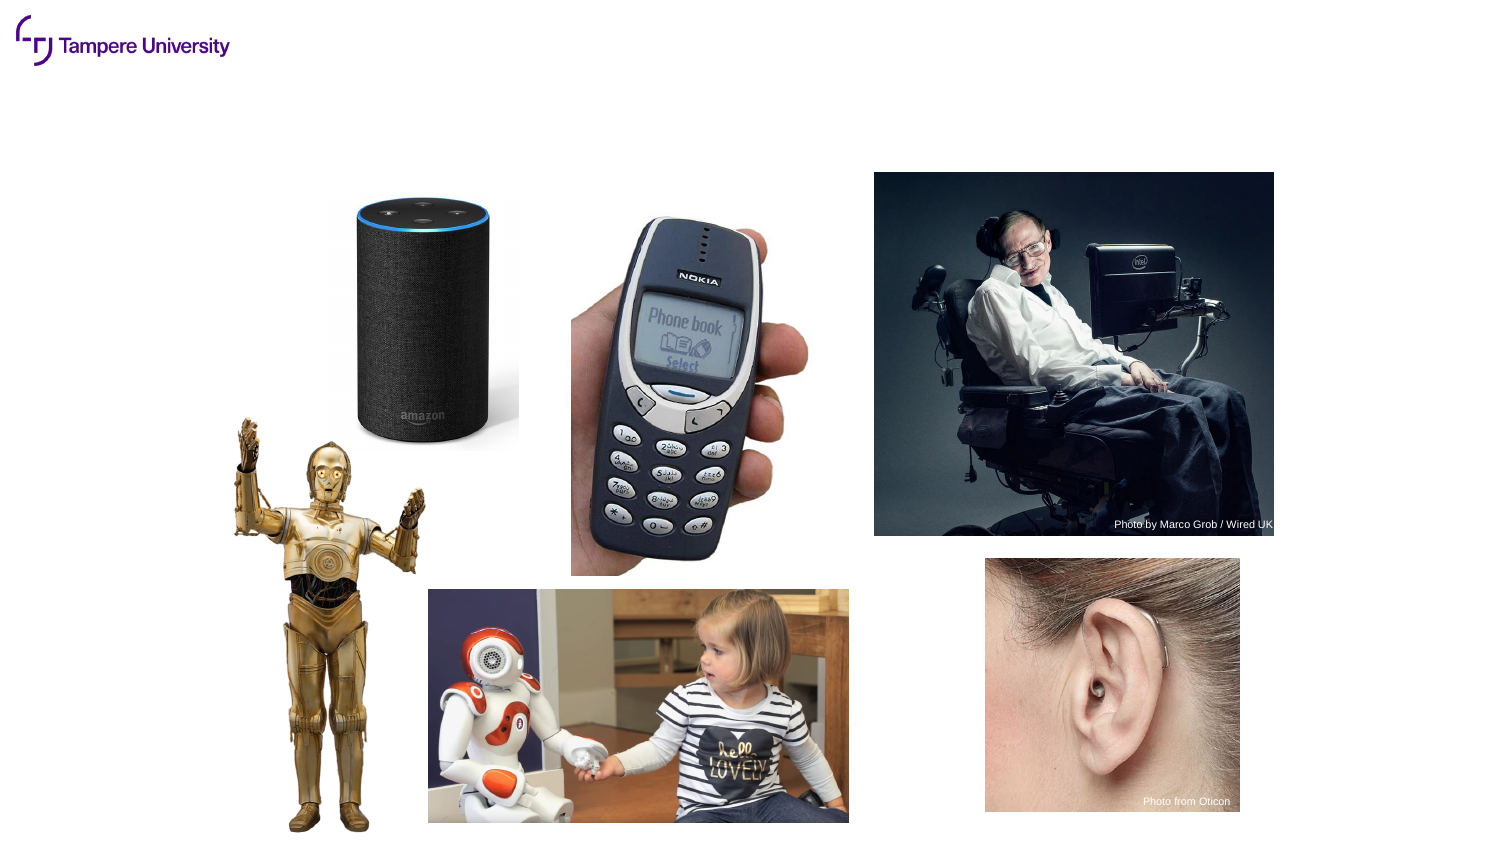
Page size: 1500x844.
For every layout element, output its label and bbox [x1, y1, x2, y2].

picture [15, 14, 230, 66]
list [571, 211, 831, 576]
text_box [874, 172, 1290, 539]
picture [224, 189, 849, 835]
text_box [985, 558, 1247, 816]
